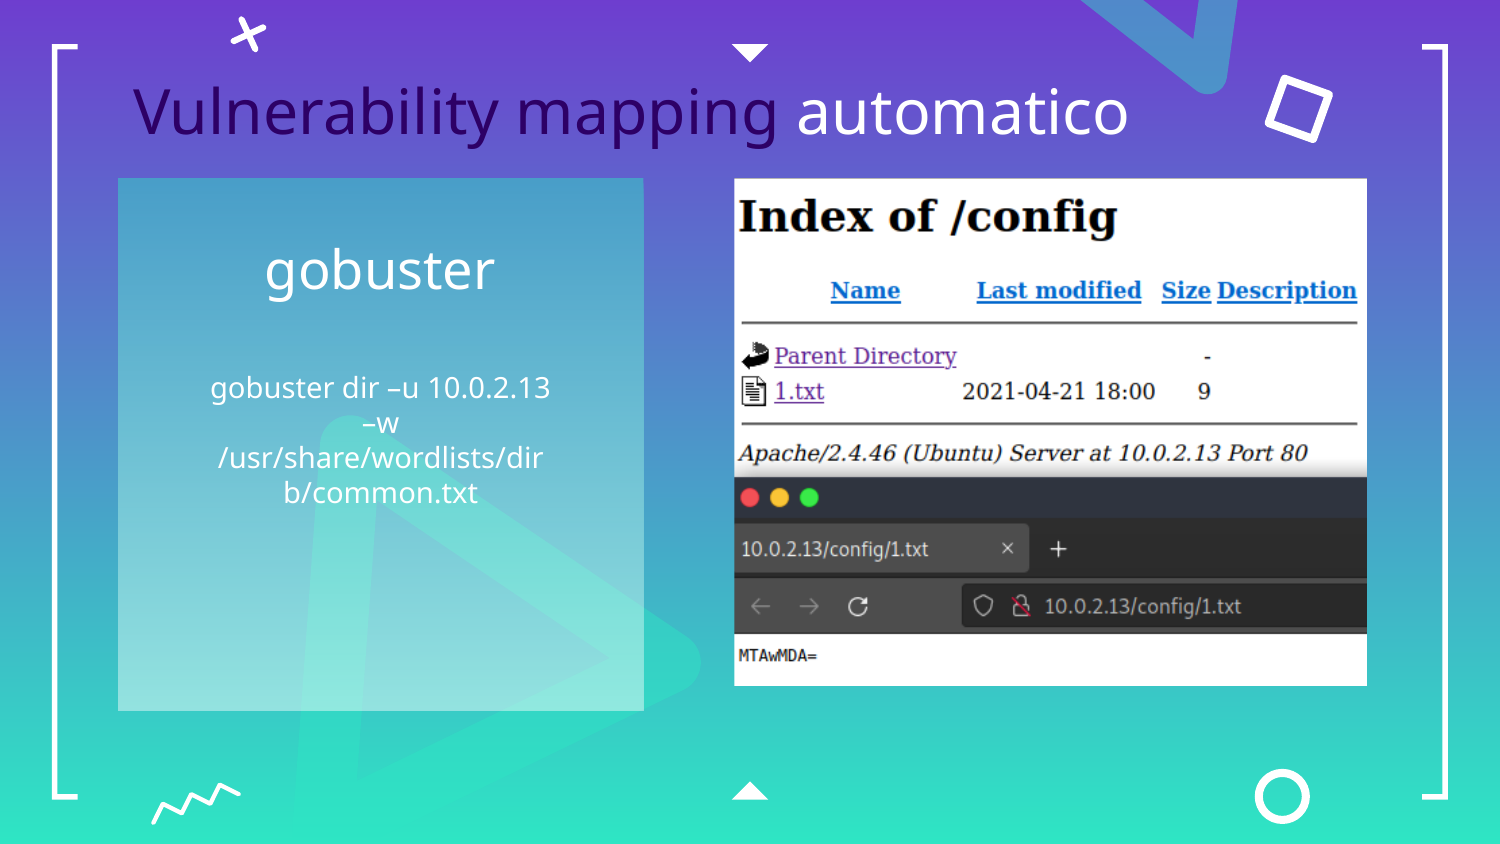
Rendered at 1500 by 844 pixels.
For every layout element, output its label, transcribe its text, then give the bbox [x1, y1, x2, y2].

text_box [117, 177, 644, 711]
picture [734, 177, 1368, 686]
title Vulnerability mapping automatico [118, 57, 1310, 195]
